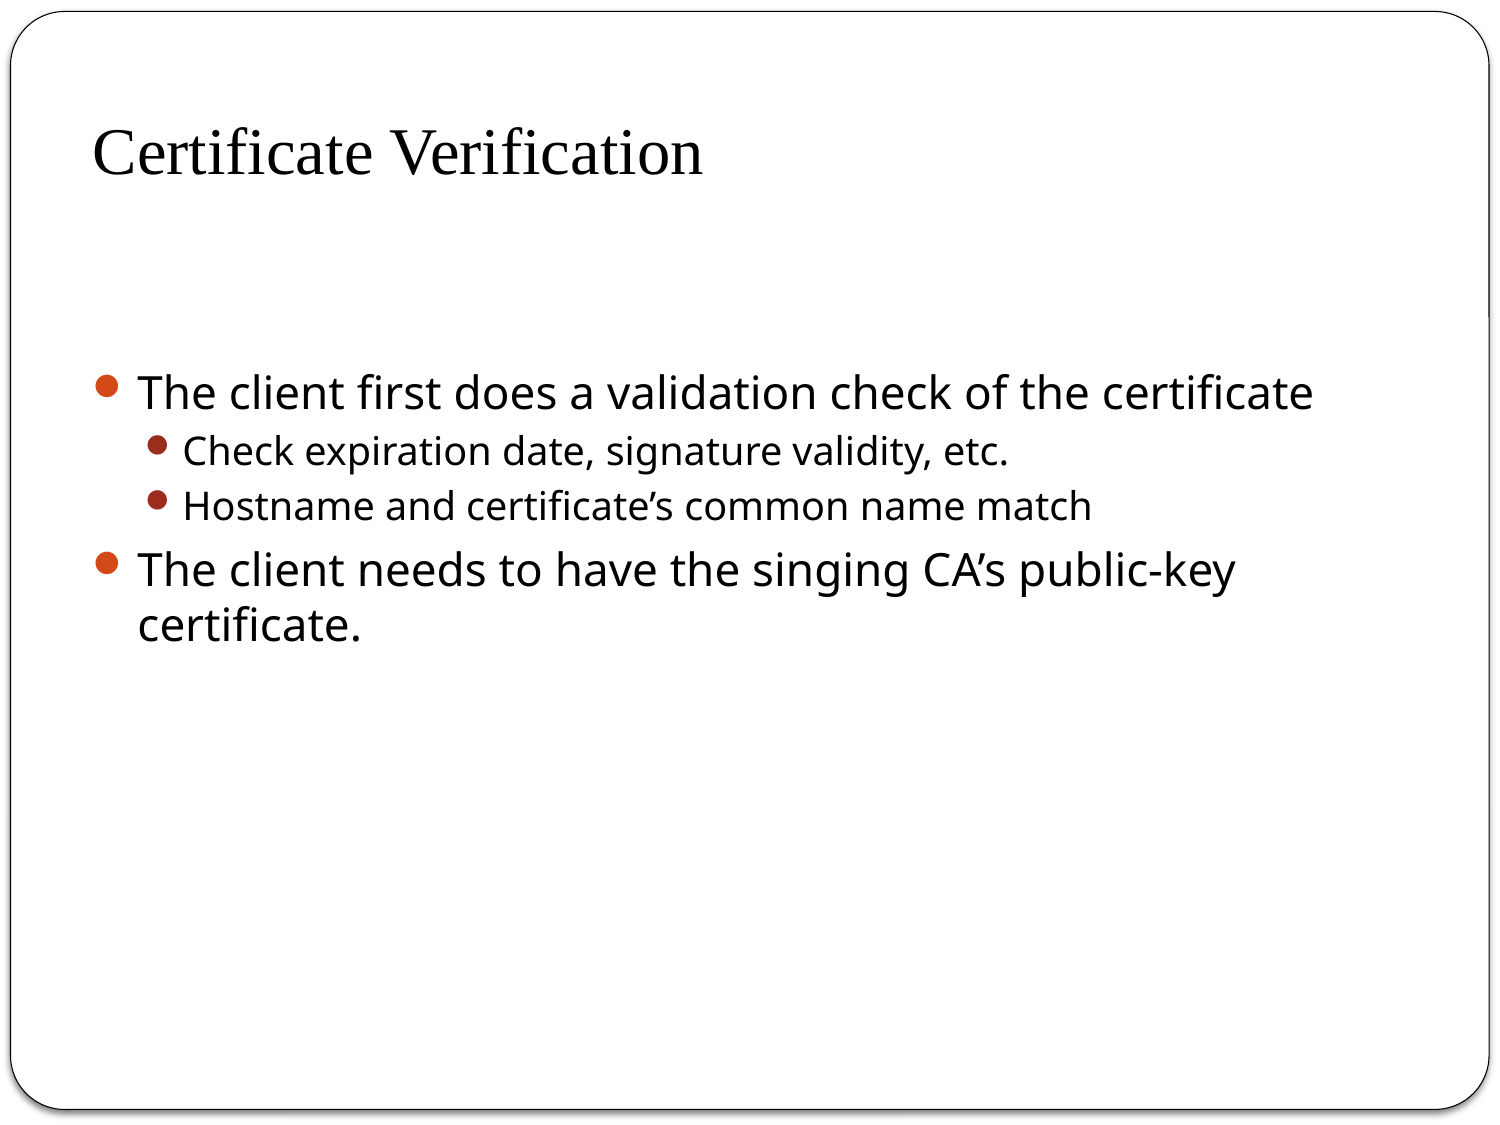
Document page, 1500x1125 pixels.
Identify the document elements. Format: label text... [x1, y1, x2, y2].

title Certificate Verification [77, 62, 1091, 204]
list The client first does a validation check of the certificate Check expiration date, signature validity, etc. Hostname and certificate’s common name match The client needs to have the singing CA’s public-key certificate. [77, 356, 1343, 820]
